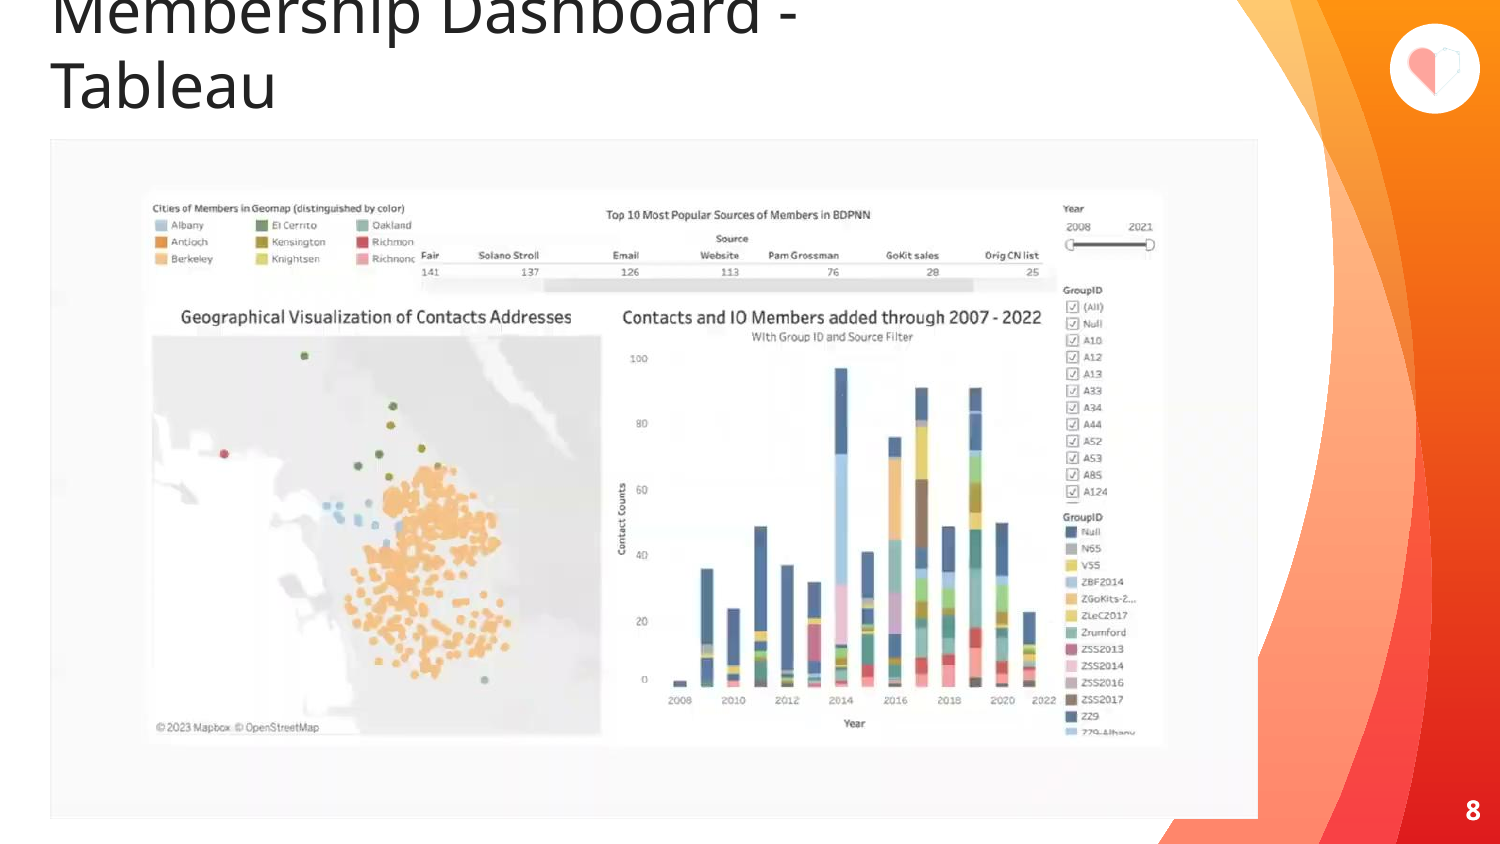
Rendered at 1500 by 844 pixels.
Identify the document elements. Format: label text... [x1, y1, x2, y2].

picture [1407, 47, 1461, 96]
title Membership Dashboard - Tableau [50, 0, 1040, 122]
slide_number ‹#› [1391, 779, 1482, 844]
picture [49, 139, 1258, 819]
